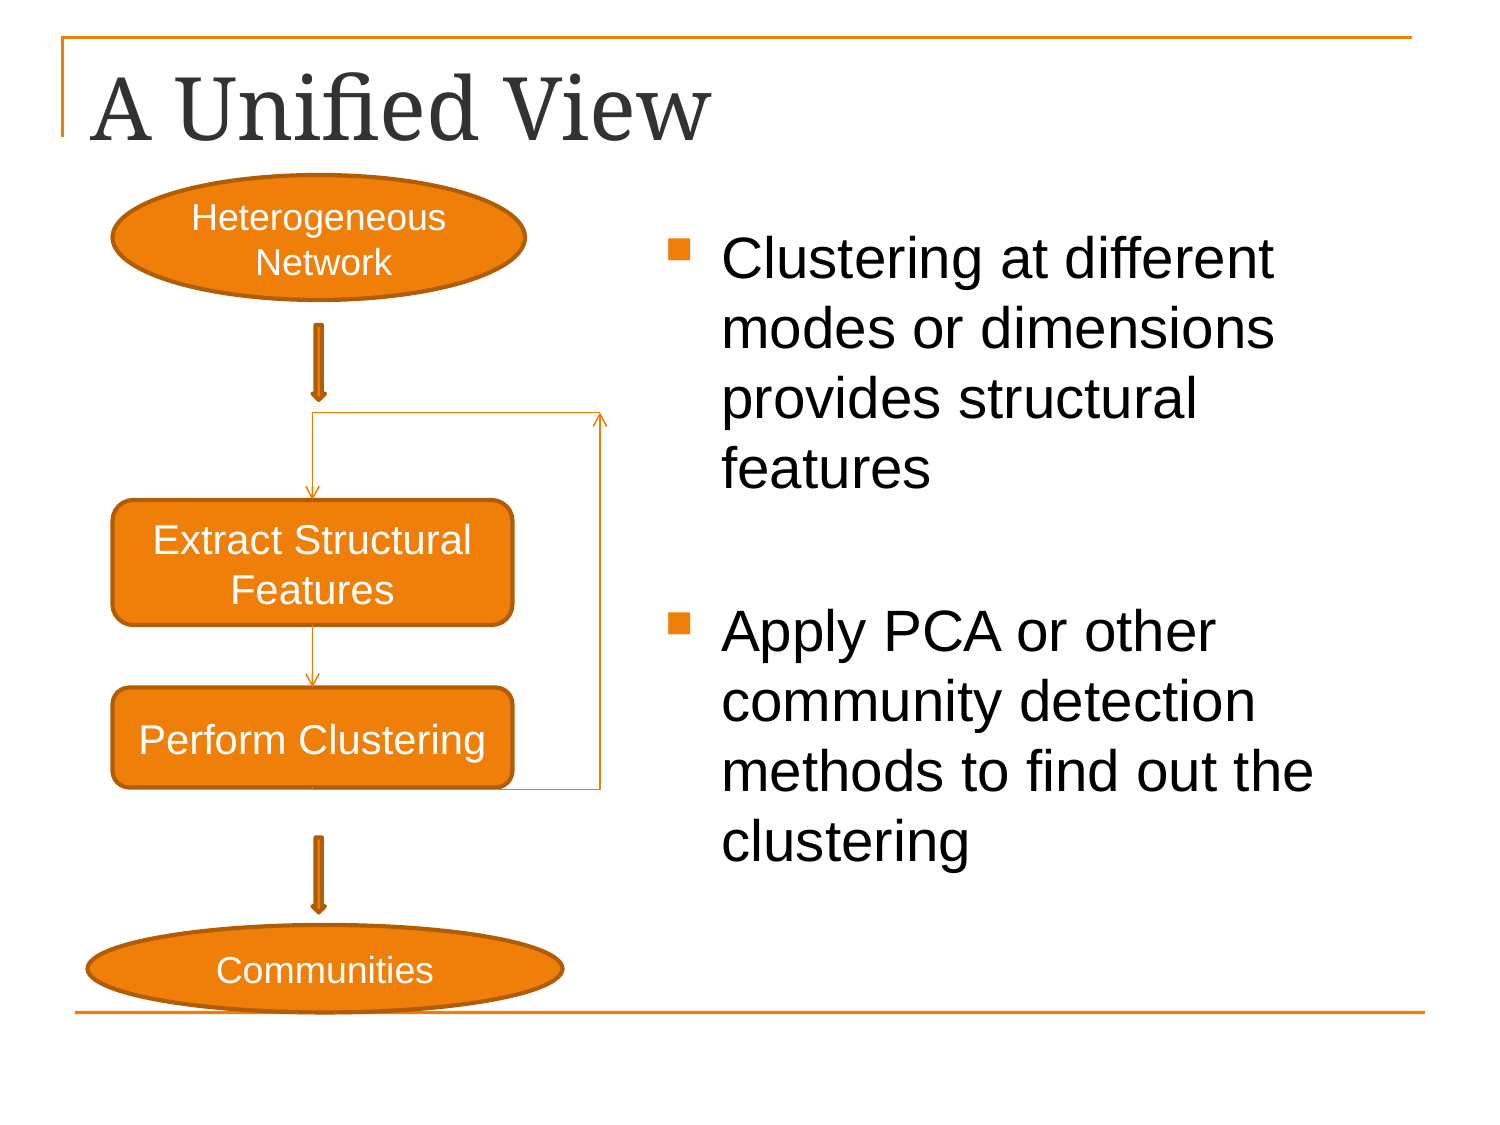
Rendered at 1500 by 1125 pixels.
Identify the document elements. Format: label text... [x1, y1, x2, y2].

text_box Heterogeneous Network [110, 172, 528, 303]
text_box [310, 322, 327, 403]
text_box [112, 412, 601, 788]
list Clustering at different modes or dimensions provides structural features Apply PCA or other community detection methods to find out the clustering [649, 212, 1388, 1056]
text_box [310, 835, 327, 915]
title A Unified View [74, 45, 1426, 233]
text_box Communities [85, 922, 565, 1015]
